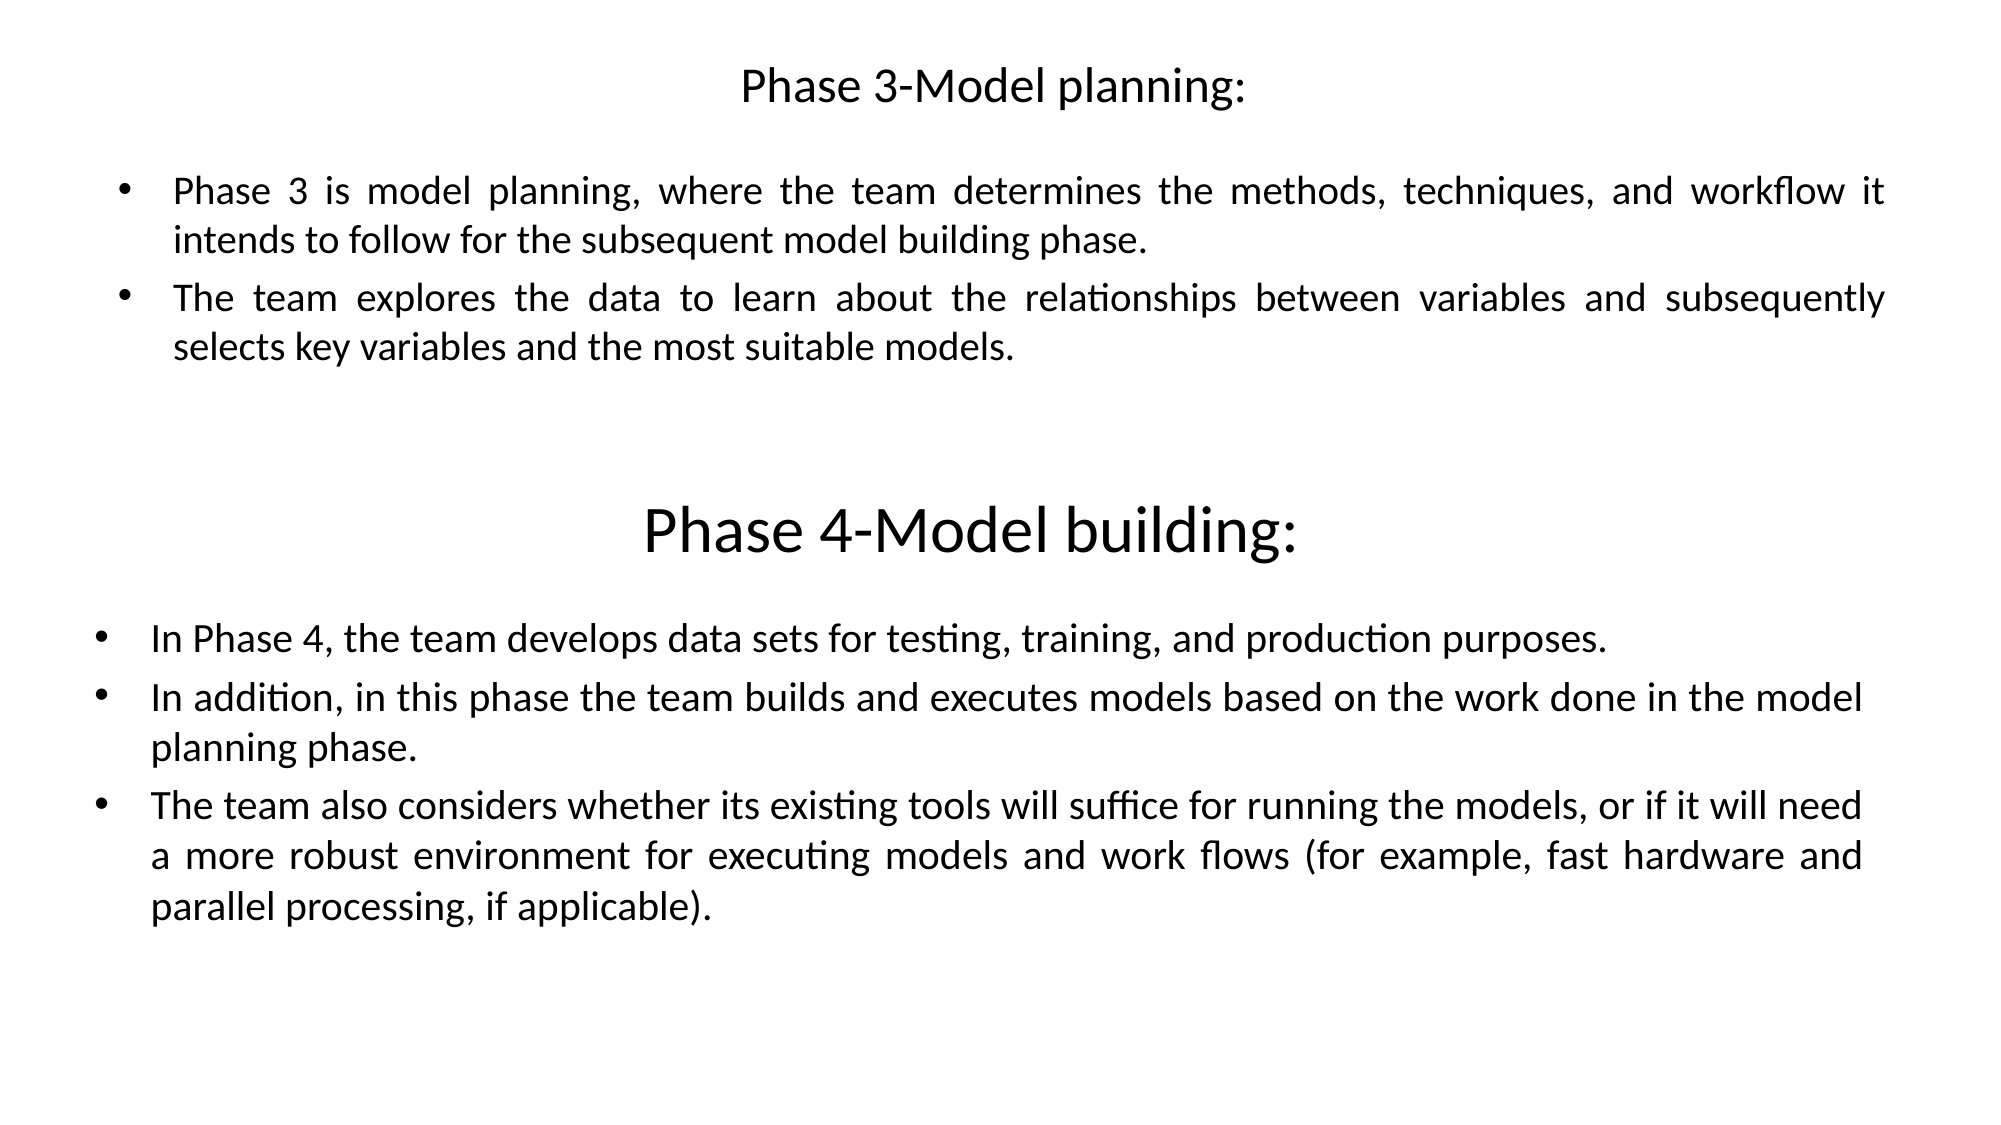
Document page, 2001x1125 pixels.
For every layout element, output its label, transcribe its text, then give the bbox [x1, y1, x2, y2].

title Phase 3-Model planning: [99, 45, 1900, 121]
text_box In Phase 4, the team develops data sets for testing, training, and production purposes. In addition, in this phase the team builds and executes models based on the work done in the model planning phase. The team also considers whether its existing tools will suffice for running the models, or if it will need a more robust environment for executing models and work flows (for example, fast hardware and parallel processing, if applicable). [79, 603, 1880, 956]
list Phase 3 is model planning, where the team determines the methods, techniques, and workflow it intends to follow for the subsequent model building phase. The team explores the data to learn about the relationships between variables and subsequently selects key variables and the most suitable models. [102, 156, 1903, 377]
text_box Phase 4-Model building: [79, 471, 1880, 580]
